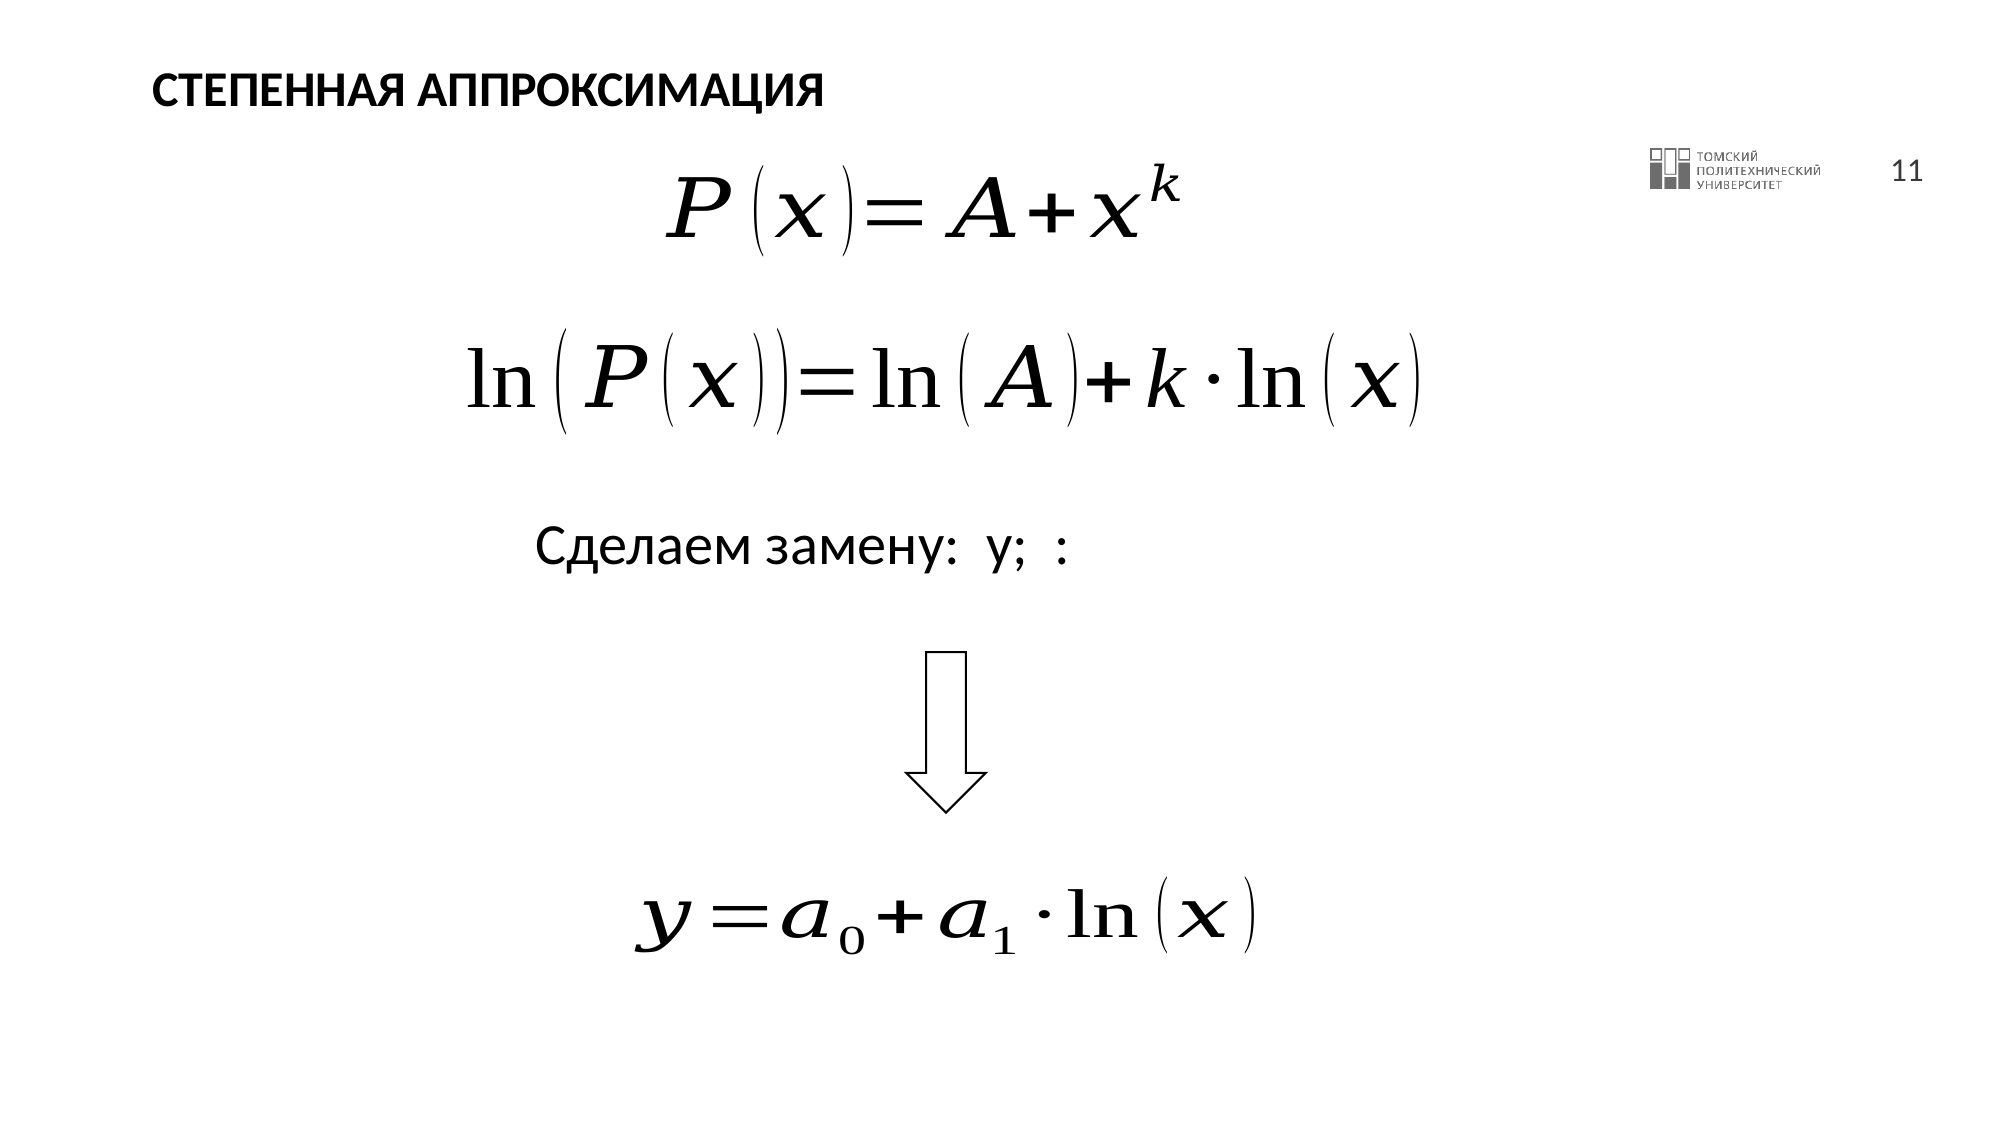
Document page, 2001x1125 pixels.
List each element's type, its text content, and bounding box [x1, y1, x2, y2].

title СТЕПЕННАЯ АППРОКСИМАЦИЯ [137, 24, 1755, 156]
text_box [903, 651, 989, 815]
picture [1650, 148, 1820, 189]
